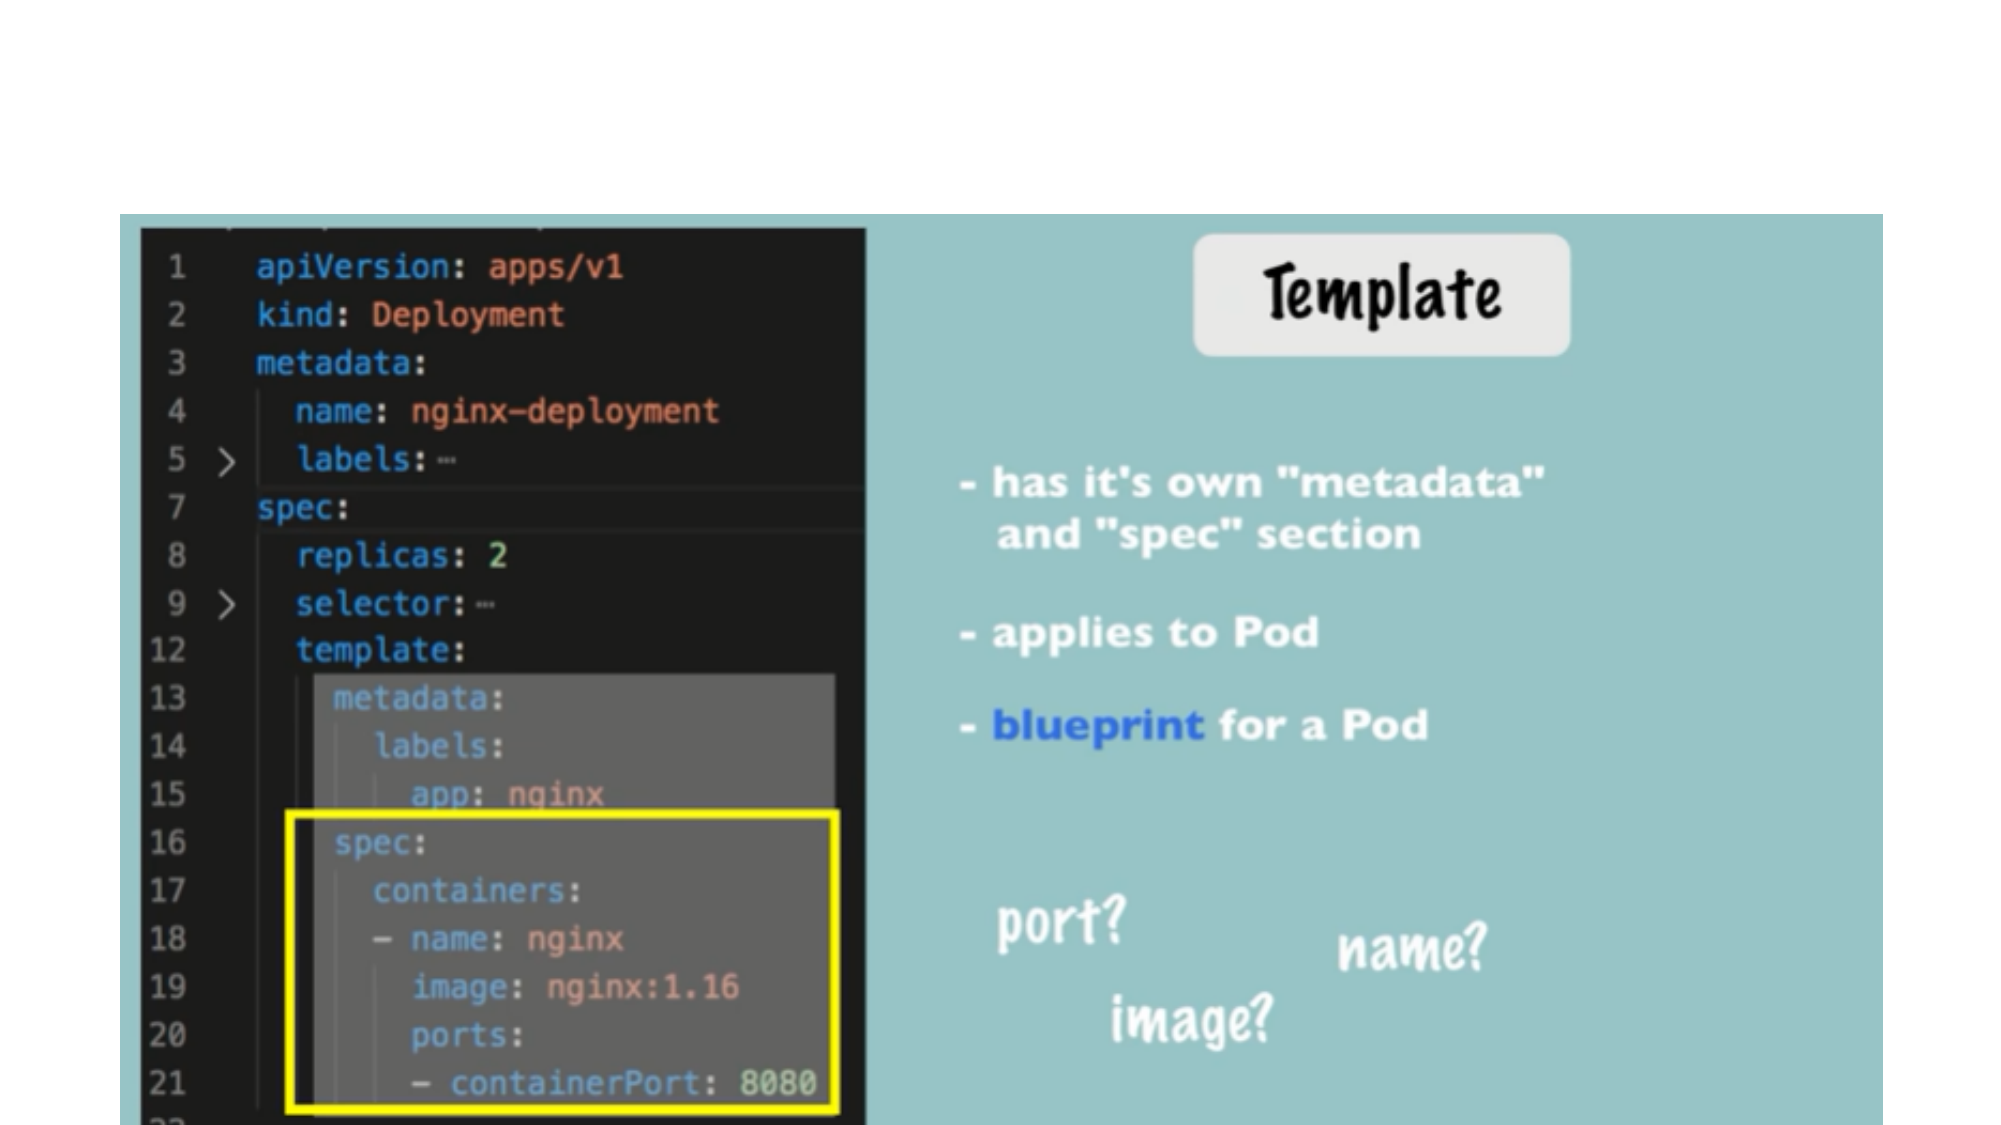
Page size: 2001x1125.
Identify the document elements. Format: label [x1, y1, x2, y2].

list [120, 214, 1883, 1125]
